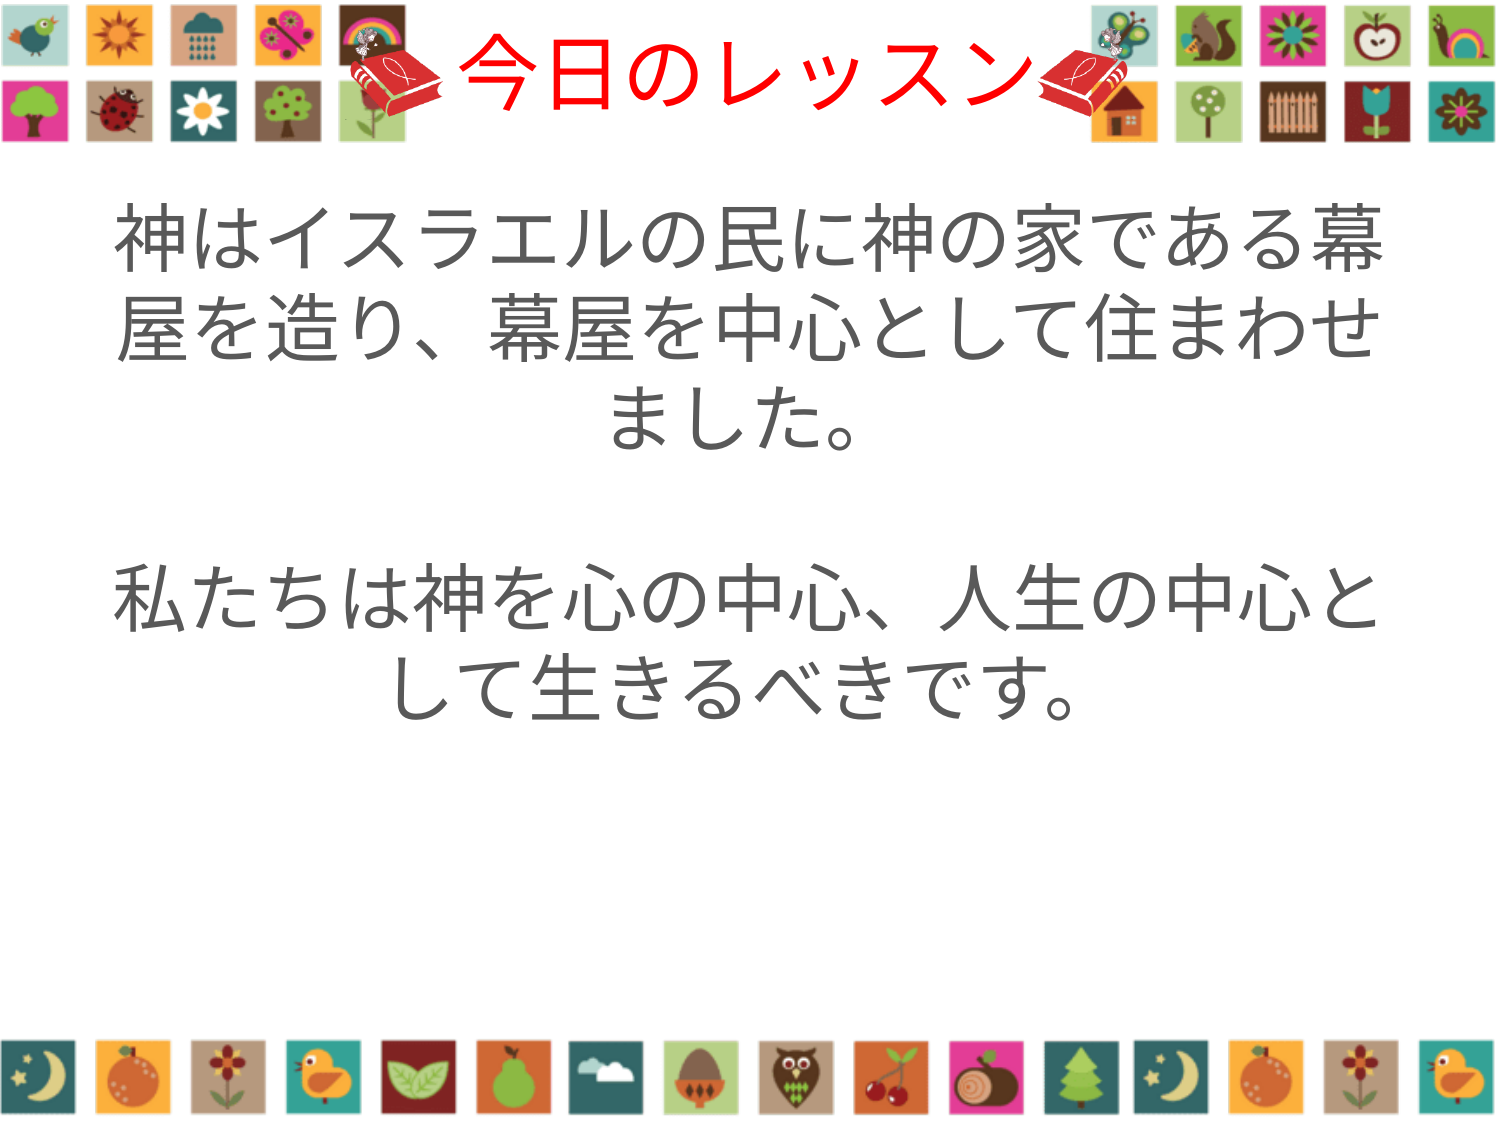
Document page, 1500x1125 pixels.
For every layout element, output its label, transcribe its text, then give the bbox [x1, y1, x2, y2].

picture [1005, 3, 1500, 150]
text_box 神はイスラエルの民に神の家である幕屋を造り、幕屋を中心として住まわせました。 私たちは神を心の中心、人生の中心として生きるべきです。 [76, 184, 1424, 740]
text_box 今日のレッスン [425, 13, 1077, 129]
picture [0, 3, 475, 150]
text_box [0, 1028, 1500, 1118]
